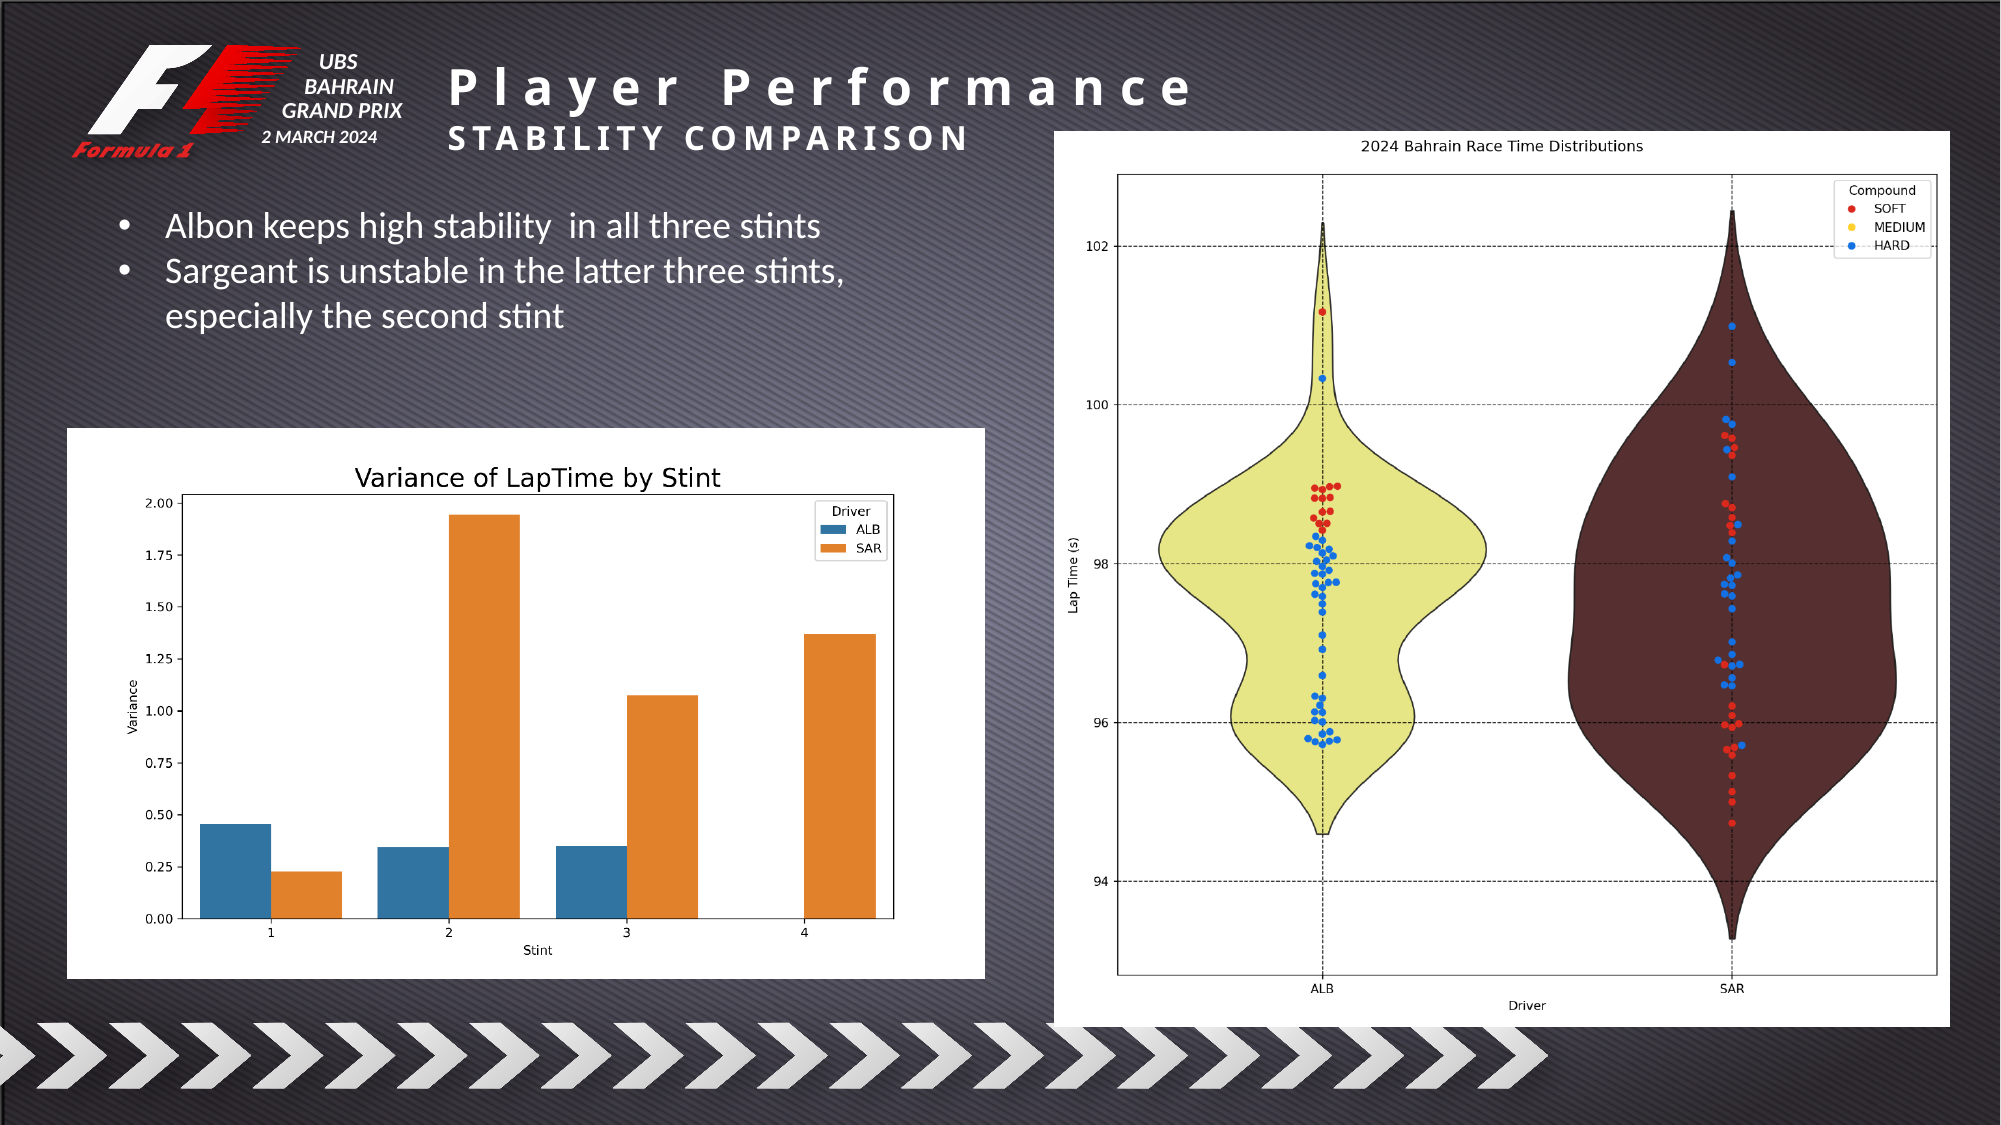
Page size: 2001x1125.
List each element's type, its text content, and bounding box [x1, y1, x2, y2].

text_box Albon keeps high stability in all three stints Sargeant is unstable in the latter three stints, especially the second stint [103, 194, 1000, 344]
picture [0, 0, 2001, 1125]
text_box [0, 1022, 1548, 1089]
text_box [71, 39, 425, 179]
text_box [432, 48, 1490, 185]
